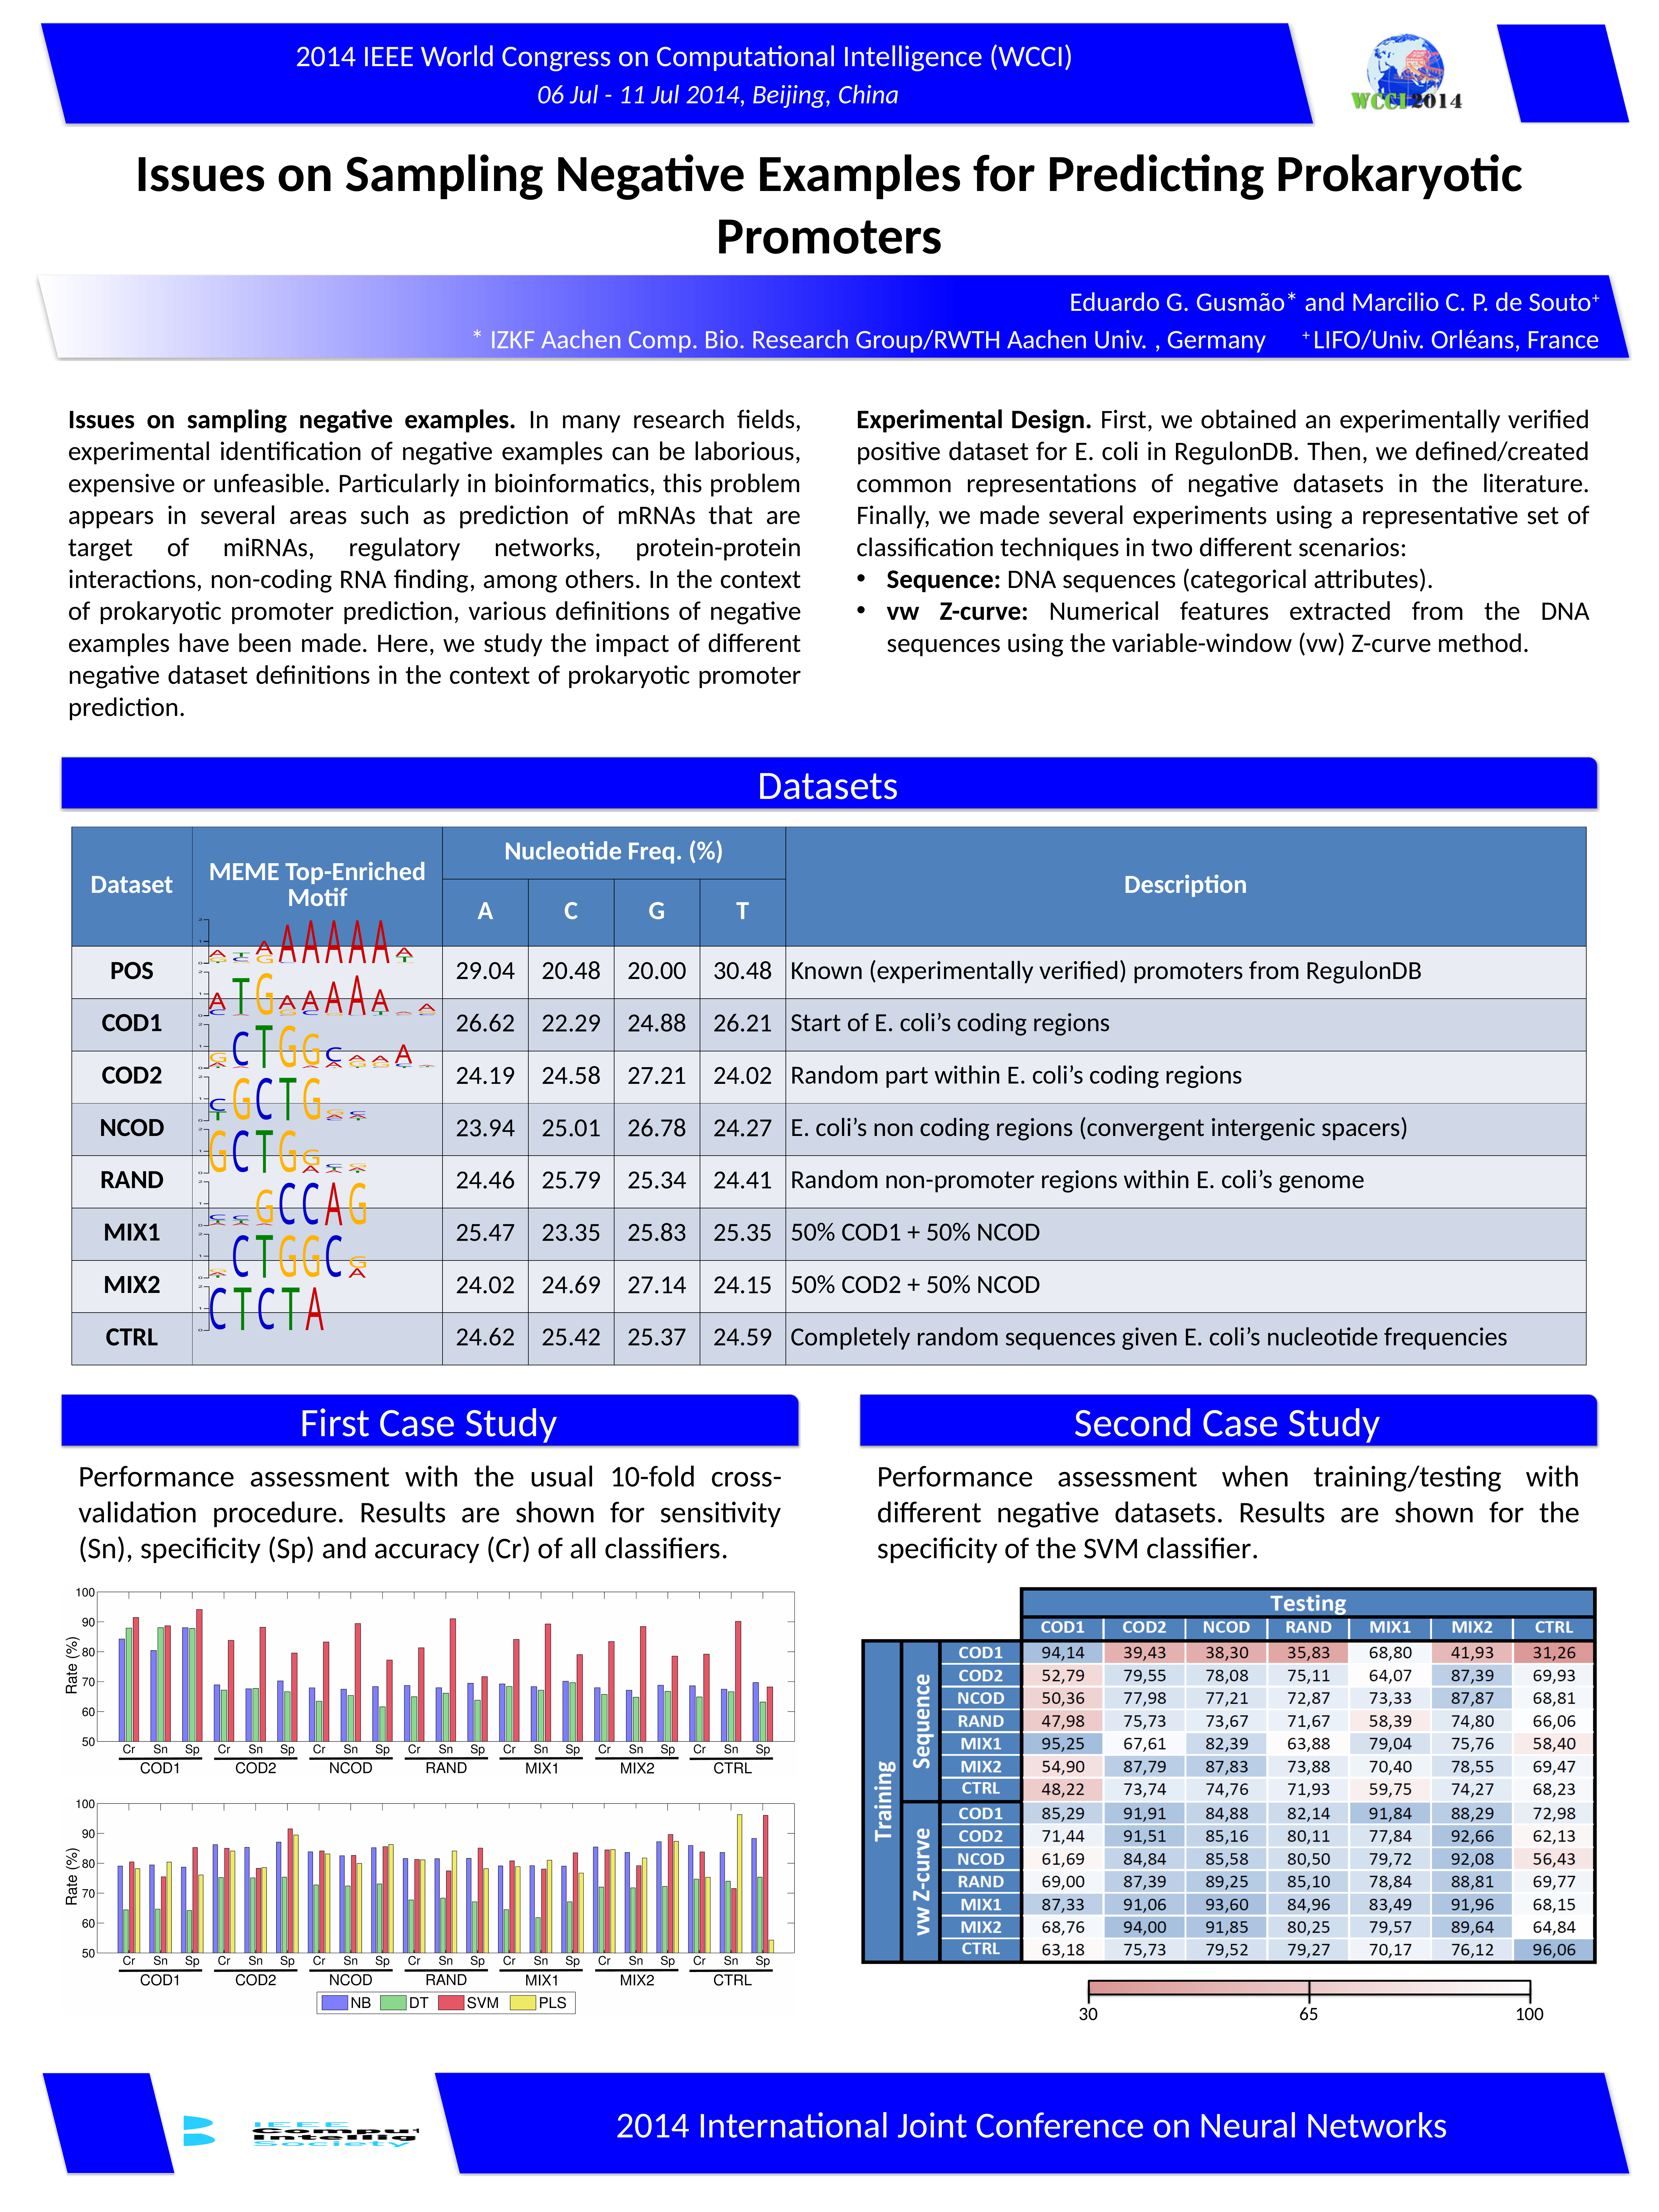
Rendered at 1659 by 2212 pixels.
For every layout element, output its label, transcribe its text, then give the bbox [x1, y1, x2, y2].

table_cell 25.47 [443, 1208, 528, 1260]
text_box [1089, 1980, 1308, 1995]
picture [198, 1180, 373, 1227]
table_header Dataset [72, 827, 192, 946]
picture [198, 1075, 373, 1122]
table_cell RAND [72, 1156, 192, 1208]
table_cell G [614, 879, 700, 946]
table_cell 20.48 [529, 947, 614, 998]
table_cell MIX1 [72, 1208, 192, 1260]
table_cell 24.46 [443, 1156, 528, 1208]
table_cell 25.34 [614, 1156, 700, 1208]
table_cell 24.02 [700, 1051, 785, 1103]
table_cell 22.29 [529, 999, 614, 1051]
text_box Issues on sampling negative examples. In many research fields, experimental identification of negative examples can be laborious, expensive or unfeasible. Particularly in bioinformatics, this problem appears in several areas such as prediction of mRNAs that are target of miRNAs, regulatory networks, protein-protein interactions, non-coding RNA finding, among others. In the context of prokaryotic promoter prediction, various definitions of negative examples have been made. Here, we study the impact of different negative dataset definitions in the context of prokaryotic promoter prediction. [63, 399, 807, 724]
table_cell 23.94 [443, 1104, 528, 1155]
table_cell MIX2 [72, 1261, 192, 1312]
table_cell [193, 947, 442, 998]
table_cell [193, 1208, 442, 1260]
table_cell [193, 1051, 442, 1103]
table_cell COD1 [72, 999, 192, 1051]
table_cell C [529, 879, 614, 946]
text_box Experimental Design. First, we obtained an experimentally verified positive dataset for E. coli in RegulonDB. Then, we defined/created common representations of negative datasets in the literature. Finally, we made several experiments using a representative set of classification techniques in two different scenarios: Sequence: DNA sequences (categorical attributes). vw Z-curve: Numerical features extracted from the DNA sequences using the variable-window (vw) Z-curve method. [852, 399, 1596, 660]
list Eduardo G. Gusmão* and Marcilio C. P. de Souto+ * IZKF Aachen Comp. Bio. Research Group/RWTH Aachen Univ. , Germany + LIFO/Univ. Orléans, France [393, 273, 1622, 368]
table_cell 24.88 [614, 999, 700, 1051]
table_cell A [443, 879, 528, 946]
table_cell 24.69 [529, 1261, 614, 1312]
table_cell 25.35 [700, 1208, 785, 1260]
text_box 30 [1074, 1999, 1103, 2027]
table_cell [193, 1313, 442, 1365]
table_cell 24.58 [529, 1051, 614, 1103]
table_cell 20.00 [614, 947, 700, 998]
table_cell 29.04 [443, 947, 528, 998]
table_cell [193, 1261, 442, 1312]
text_box Datasets [61, 757, 1598, 809]
table_cell Known (experimentally verified) promoters from RegulonDB [786, 947, 1586, 998]
table_cell Random part within E. coli’s coding regions [786, 1051, 1586, 1103]
picture [860, 1586, 1598, 1965]
text_box 100 [1510, 1999, 1549, 2027]
table_cell 25.83 [614, 1208, 700, 1260]
table_header Nucleotide Freq. (%) [443, 827, 785, 879]
table_cell 50% COD2 + 50% NCOD [786, 1261, 1586, 1312]
table_cell 24.19 [443, 1051, 528, 1103]
table_cell 26.62 [443, 999, 528, 1051]
table_cell Completely random sequences given E. coli’s nucleotide frequencies [786, 1313, 1586, 1365]
table_cell 27.21 [614, 1051, 700, 1103]
table_cell [193, 1156, 442, 1208]
picture [61, 1566, 799, 2016]
table_cell 25.79 [529, 1156, 614, 1208]
table_cell NCOD [72, 1104, 192, 1155]
table_cell Start of E. coli’s coding regions [786, 999, 1586, 1051]
table_cell 26.21 [700, 999, 785, 1051]
picture [198, 1128, 373, 1175]
table_cell E. coli’s non coding regions (convergent intergenic spacers) [786, 1104, 1586, 1155]
table_cell 27.14 [614, 1261, 700, 1312]
table_cell 24.02 [443, 1261, 528, 1312]
table_cell CTRL [72, 1313, 192, 1365]
table_cell 25.01 [529, 1104, 614, 1155]
table_cell 23.35 [529, 1208, 614, 1260]
table_cell 25.42 [529, 1313, 614, 1365]
table_cell 25.37 [614, 1313, 700, 1365]
title Issues on Sampling Negative Examples for Predicting Prokaryotic Promoters [83, 128, 1576, 276]
table_header Description [786, 827, 1586, 946]
table_cell 24.59 [700, 1313, 785, 1365]
table_cell 30.48 [700, 947, 785, 998]
table_cell 24.41 [700, 1156, 785, 1208]
picture [198, 1023, 443, 1070]
text_box [1311, 1980, 1530, 1995]
table_cell T [700, 879, 785, 946]
table_header MEME Top-Enriched Motif [193, 827, 442, 946]
picture [198, 918, 419, 965]
picture [198, 1233, 373, 1280]
text_box First Case Study [61, 1394, 799, 1446]
table_cell COD2 [72, 1051, 192, 1103]
table_cell 50% COD1 + 50% NCOD [786, 1208, 1586, 1260]
table_cell [193, 999, 442, 1051]
table_cell 24.62 [443, 1313, 528, 1365]
text_box Performance assessment with the usual 10-fold cross-validation procedure. Results are shown for sensitivity (Sn), specificity (Sp) and accuracy (Cr) of all classifiers. [74, 1454, 787, 1566]
table_cell 24.27 [700, 1104, 785, 1155]
text_box 65 [1294, 1999, 1324, 2027]
picture [198, 1285, 329, 1332]
text_box Performance assessment when training/testing with different negative datasets. Results are shown for the specificity of the SVM classifier. [872, 1454, 1585, 1567]
table_cell POS [72, 947, 192, 998]
table_cell [193, 1104, 442, 1155]
table_cell 24.15 [700, 1261, 785, 1312]
table_cell 26.78 [614, 1104, 700, 1155]
table_cell Random non-promoter regions within E. coli’s genome [786, 1156, 1586, 1208]
text_box Second Case Study [860, 1394, 1598, 1446]
picture [198, 971, 443, 1017]
